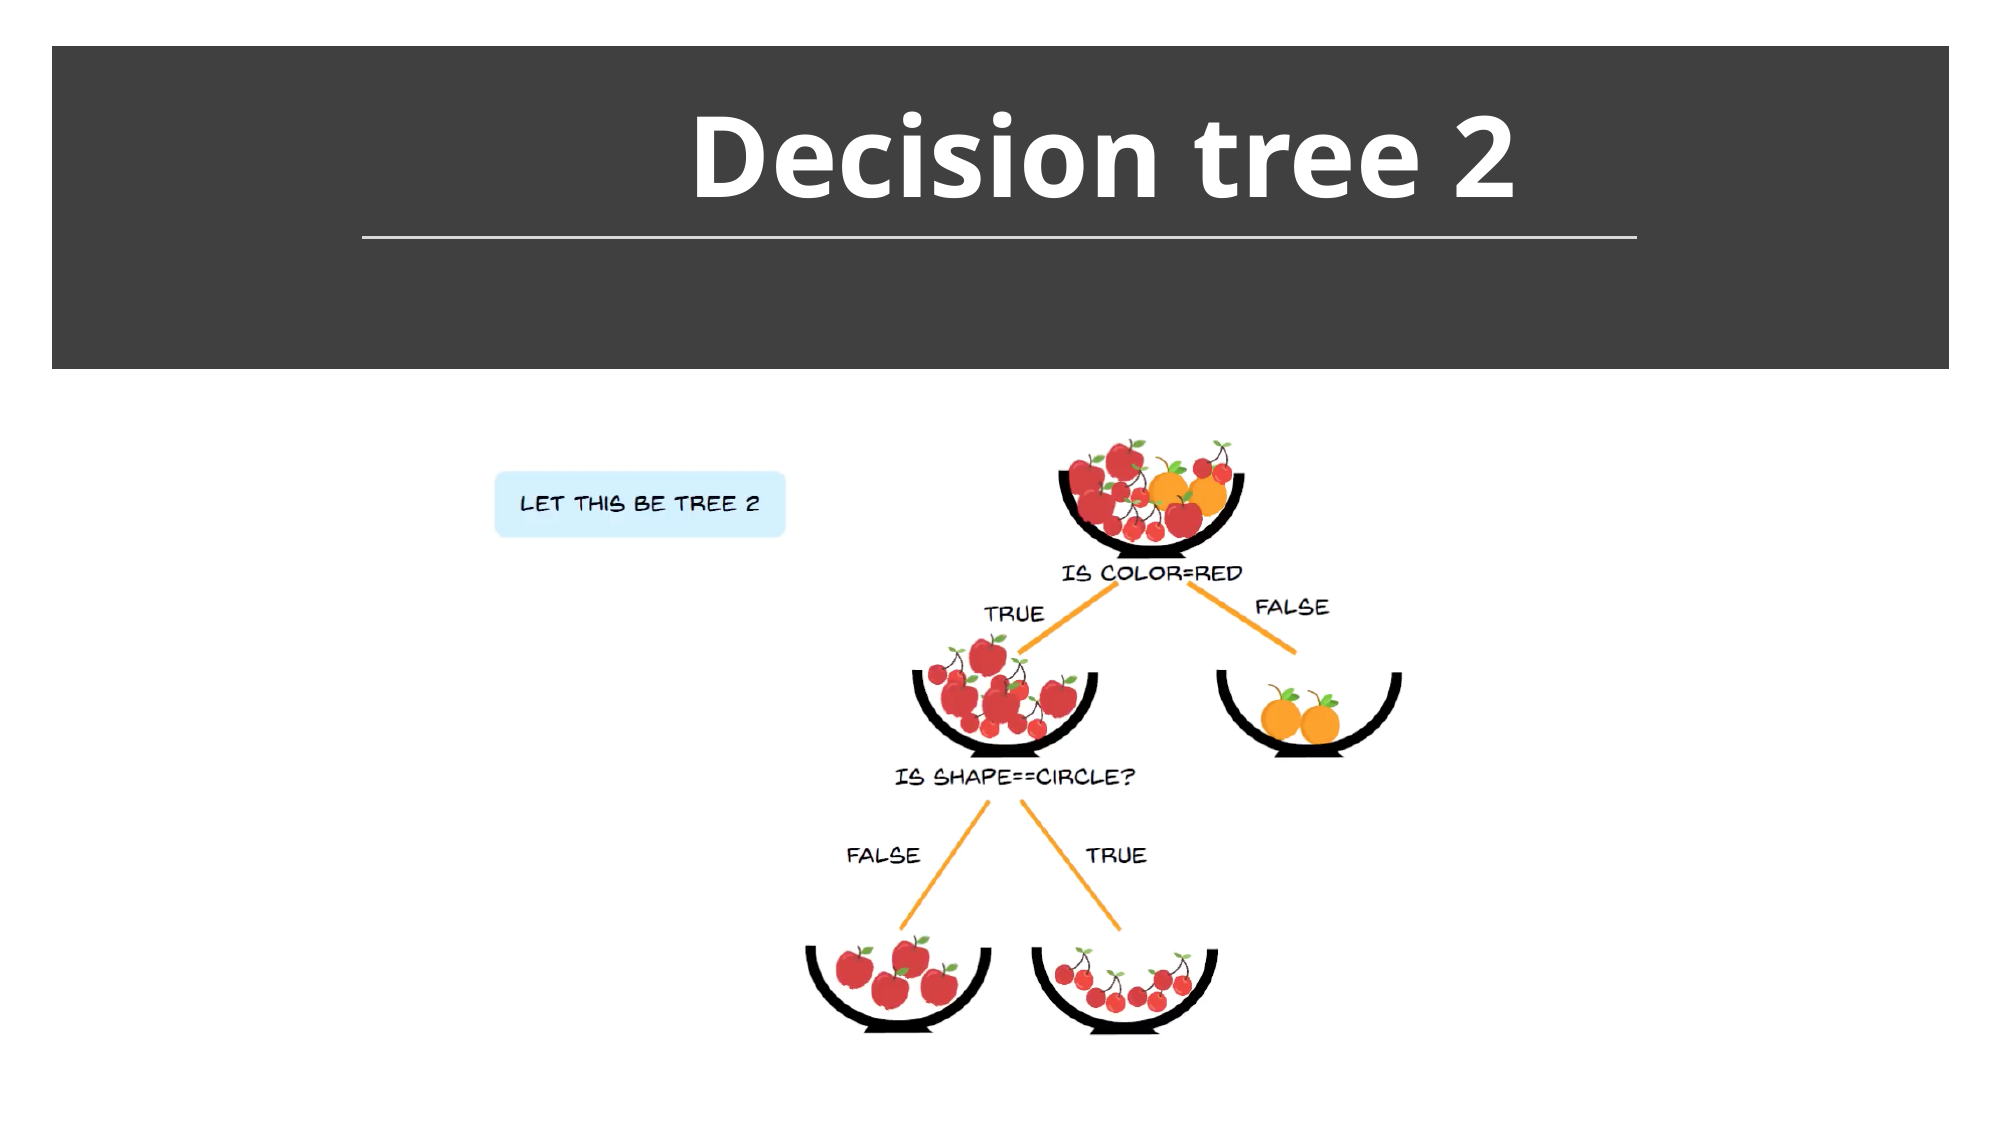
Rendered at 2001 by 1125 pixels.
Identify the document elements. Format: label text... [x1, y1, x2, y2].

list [483, 411, 1508, 1068]
text_box [61, 55, 1939, 360]
title Decision tree 2 [86, 76, 1914, 230]
